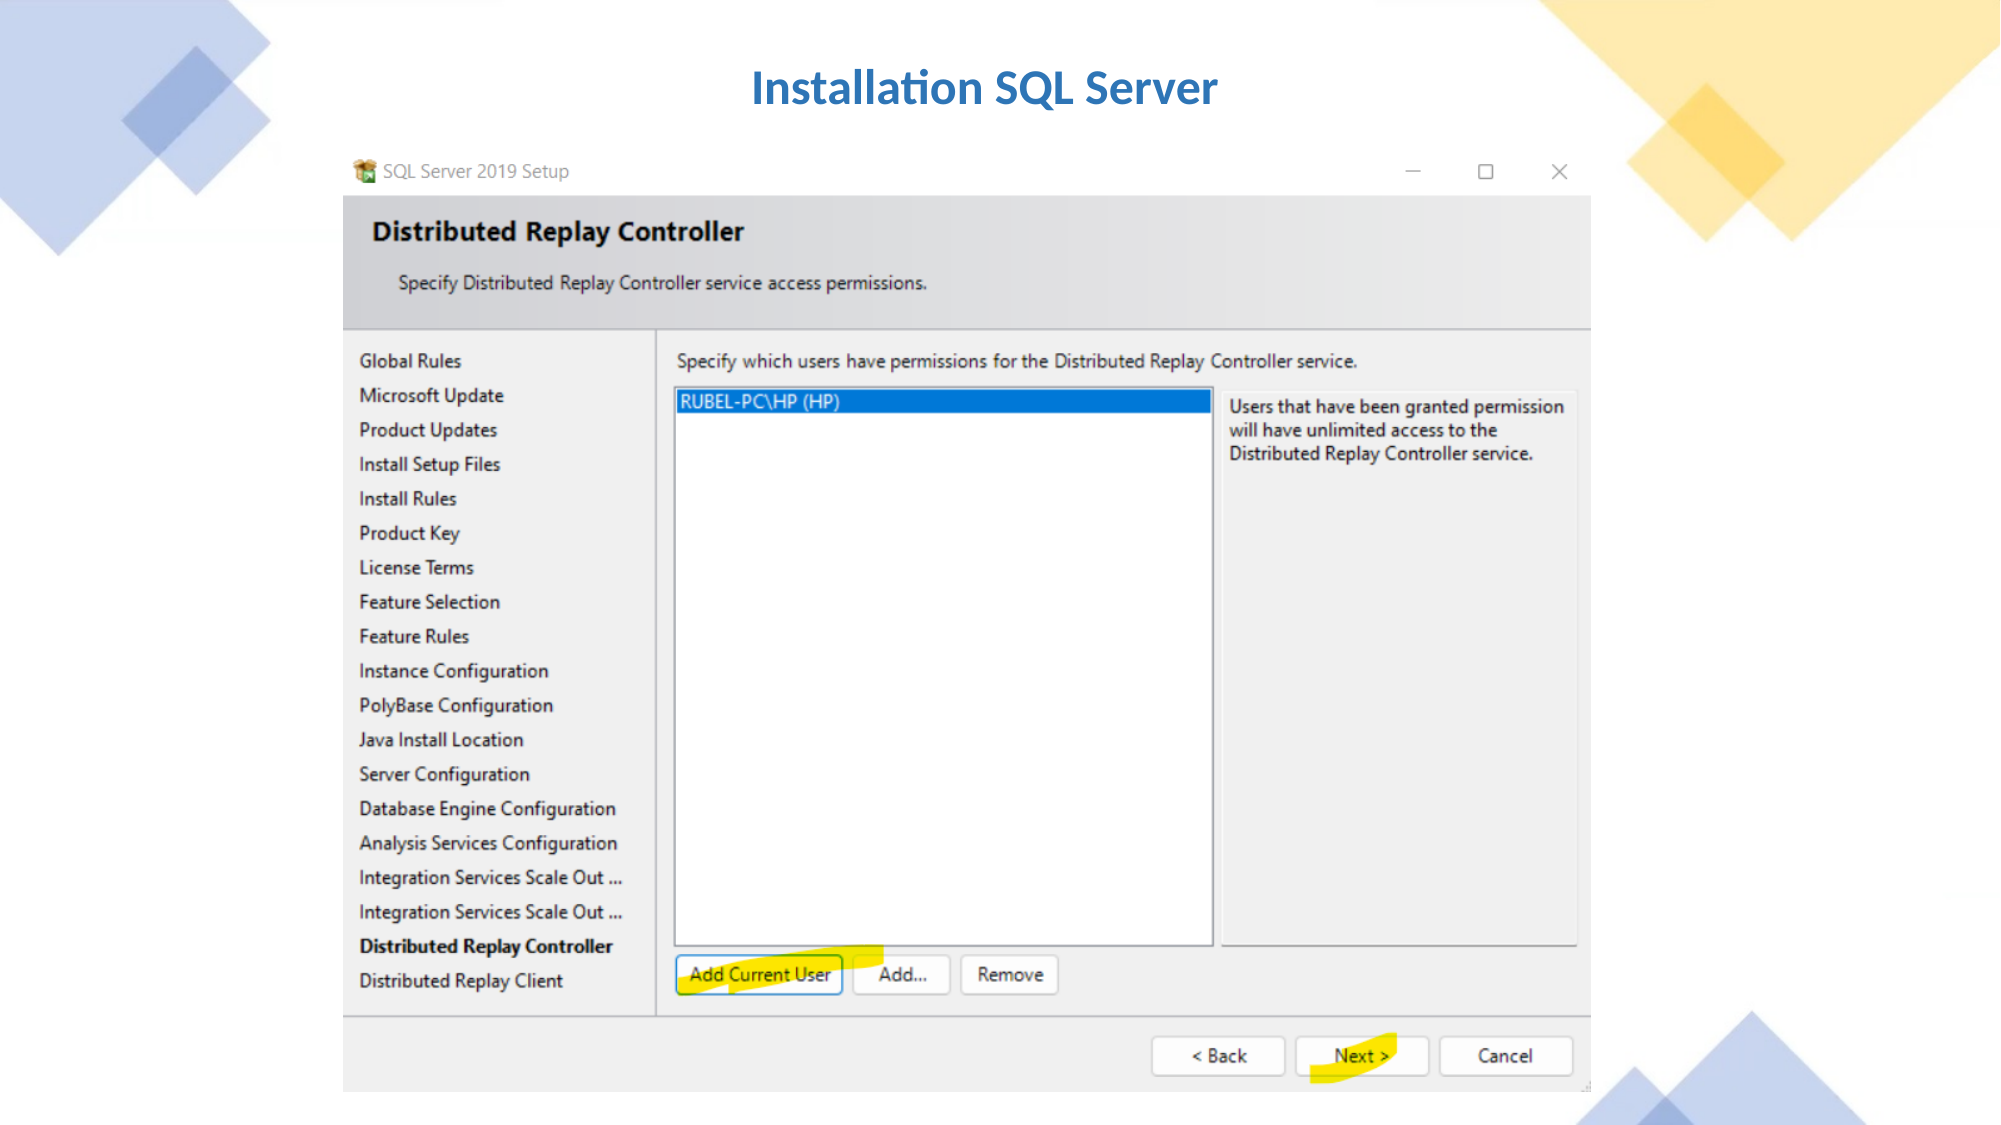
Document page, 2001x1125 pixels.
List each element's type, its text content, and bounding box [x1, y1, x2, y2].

picture [0, 0, 2001, 1125]
text_box Installation SQL Server [736, 47, 1234, 123]
